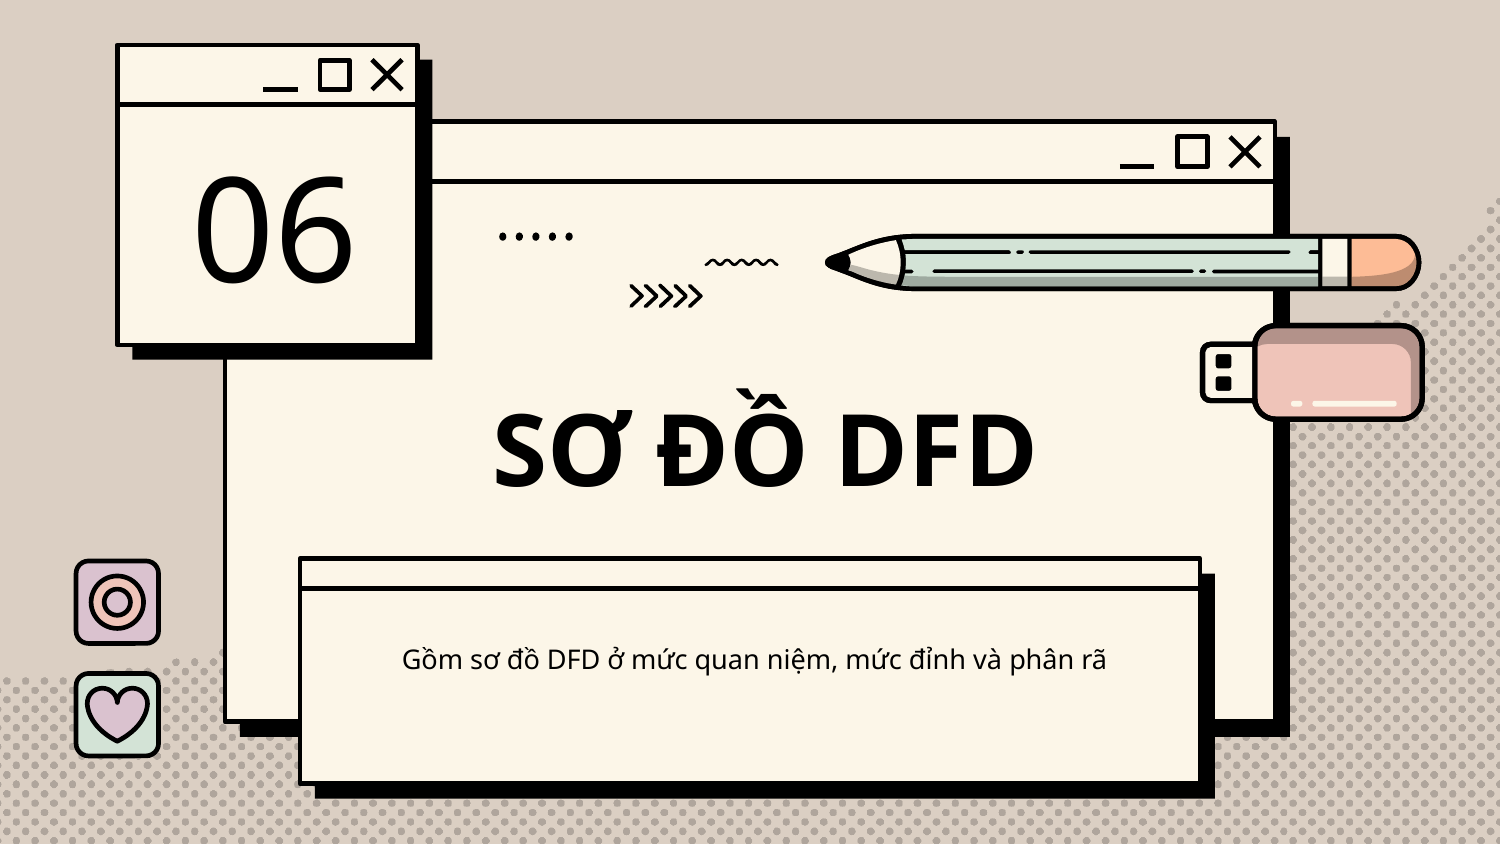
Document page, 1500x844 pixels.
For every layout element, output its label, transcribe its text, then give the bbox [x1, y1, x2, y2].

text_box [75, 673, 159, 757]
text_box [1262, 259, 1363, 486]
text_box [548, 232, 556, 241]
text_box [704, 258, 779, 267]
text_box [532, 232, 540, 241]
text_box [643, 284, 659, 308]
text_box [688, 284, 703, 308]
text_box [673, 284, 688, 308]
text_box [565, 232, 573, 241]
text_box [499, 232, 507, 241]
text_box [823, 233, 1425, 292]
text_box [116, 44, 433, 360]
text_box [515, 232, 523, 241]
title SƠ ĐỒ DFD [297, 371, 1233, 522]
text_box [629, 284, 644, 308]
text_box [658, 283, 674, 308]
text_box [299, 558, 1216, 799]
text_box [75, 560, 159, 644]
